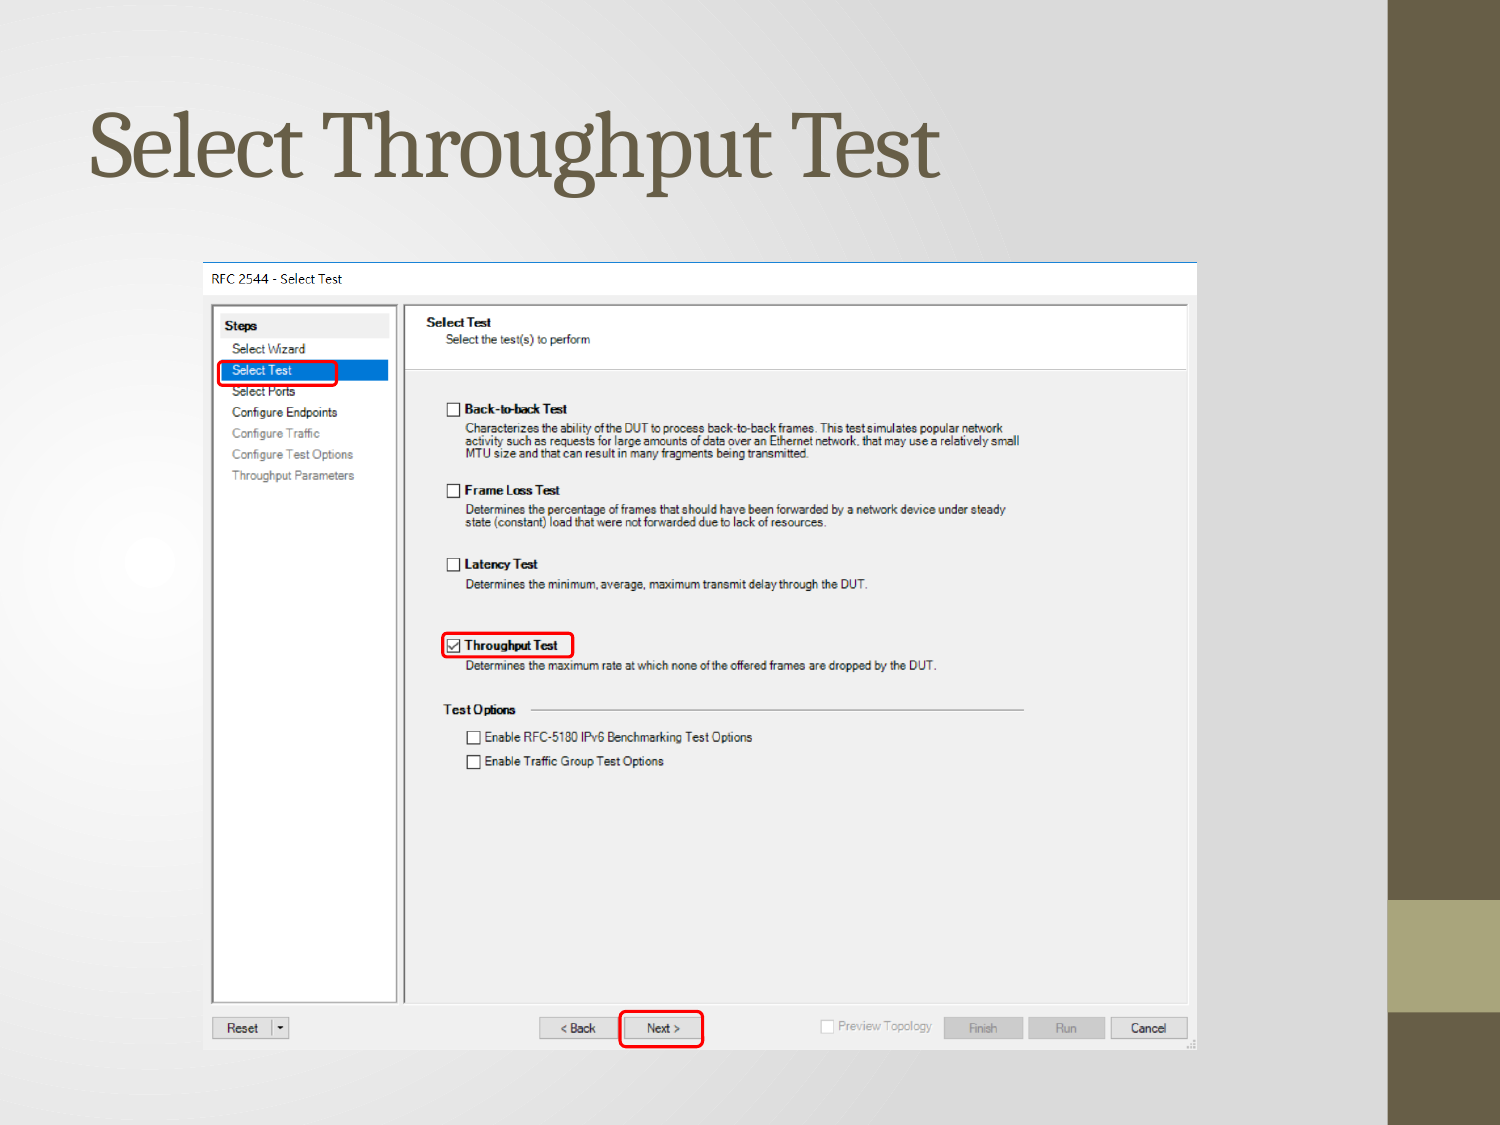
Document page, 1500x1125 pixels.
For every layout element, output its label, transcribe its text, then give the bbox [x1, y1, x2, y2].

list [203, 261, 1197, 1051]
title Select Throughput Test [75, 45, 1325, 233]
